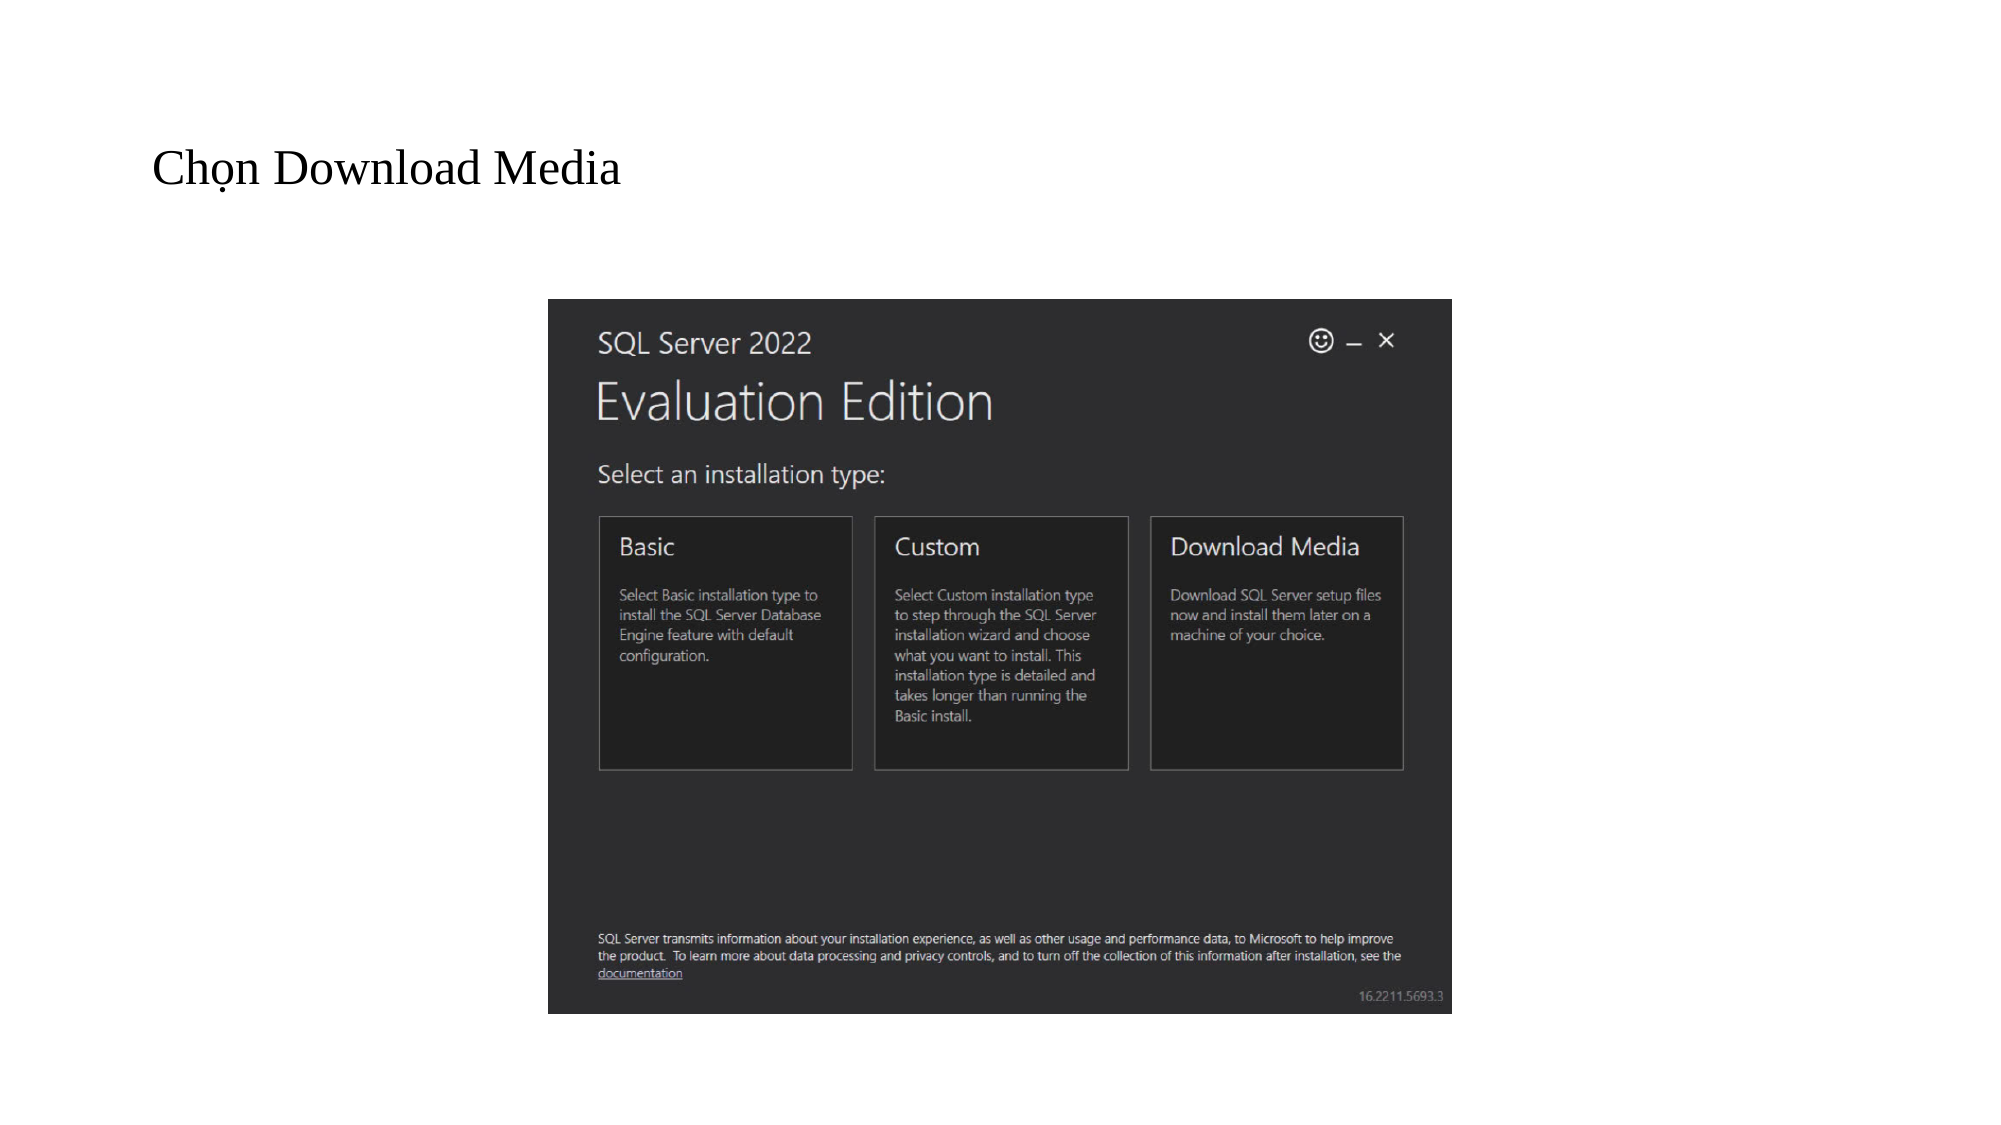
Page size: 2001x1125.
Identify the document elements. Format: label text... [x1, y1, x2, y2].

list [548, 299, 1452, 1014]
title Chọn Download Media [137, 59, 1863, 278]
